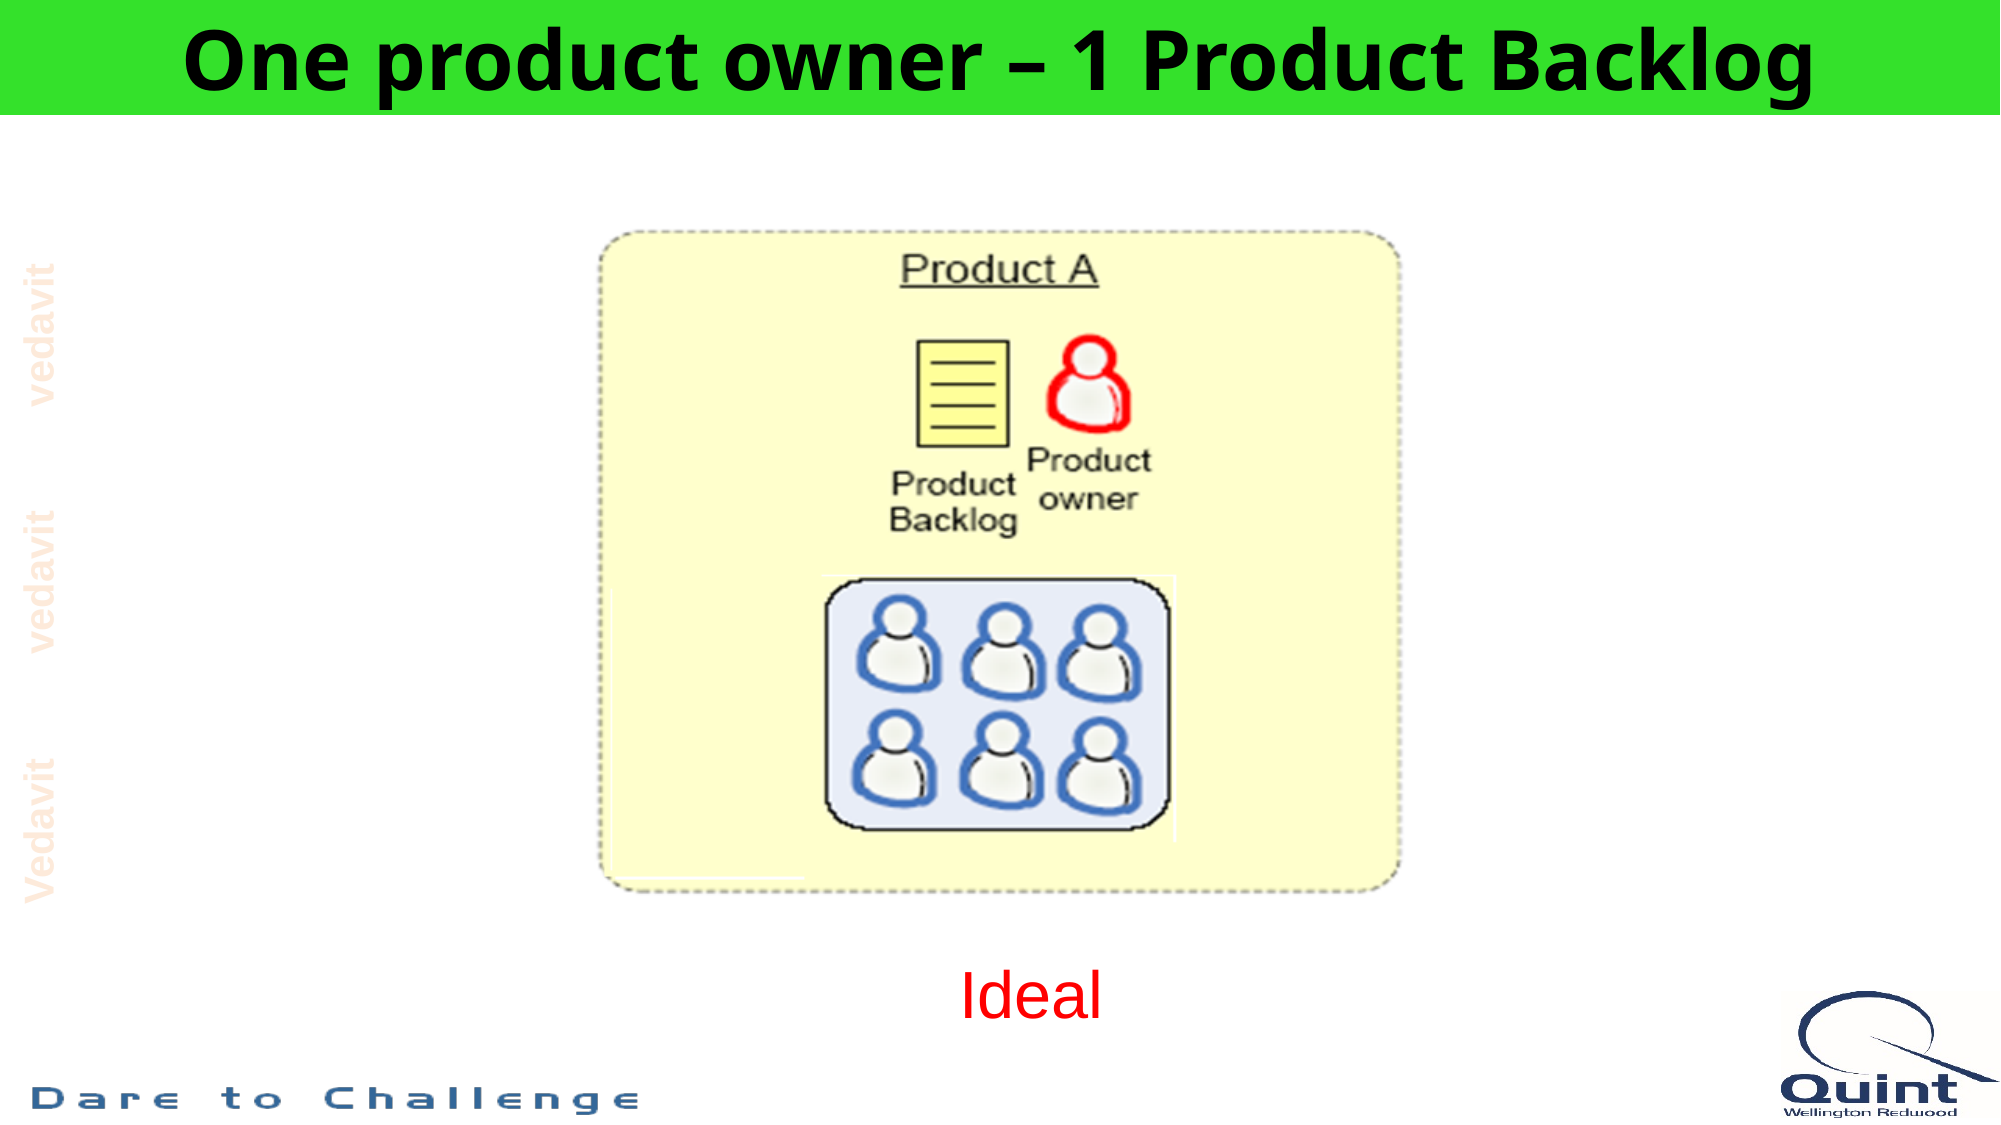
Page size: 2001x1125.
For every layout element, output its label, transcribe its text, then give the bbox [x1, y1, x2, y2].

picture [588, 220, 1412, 905]
text_box Ideal [577, 944, 1486, 1040]
picture [1781, 991, 2000, 1118]
title One product owner – 1 Product Backlog [0, 0, 2000, 115]
picture [0, 1071, 690, 1125]
